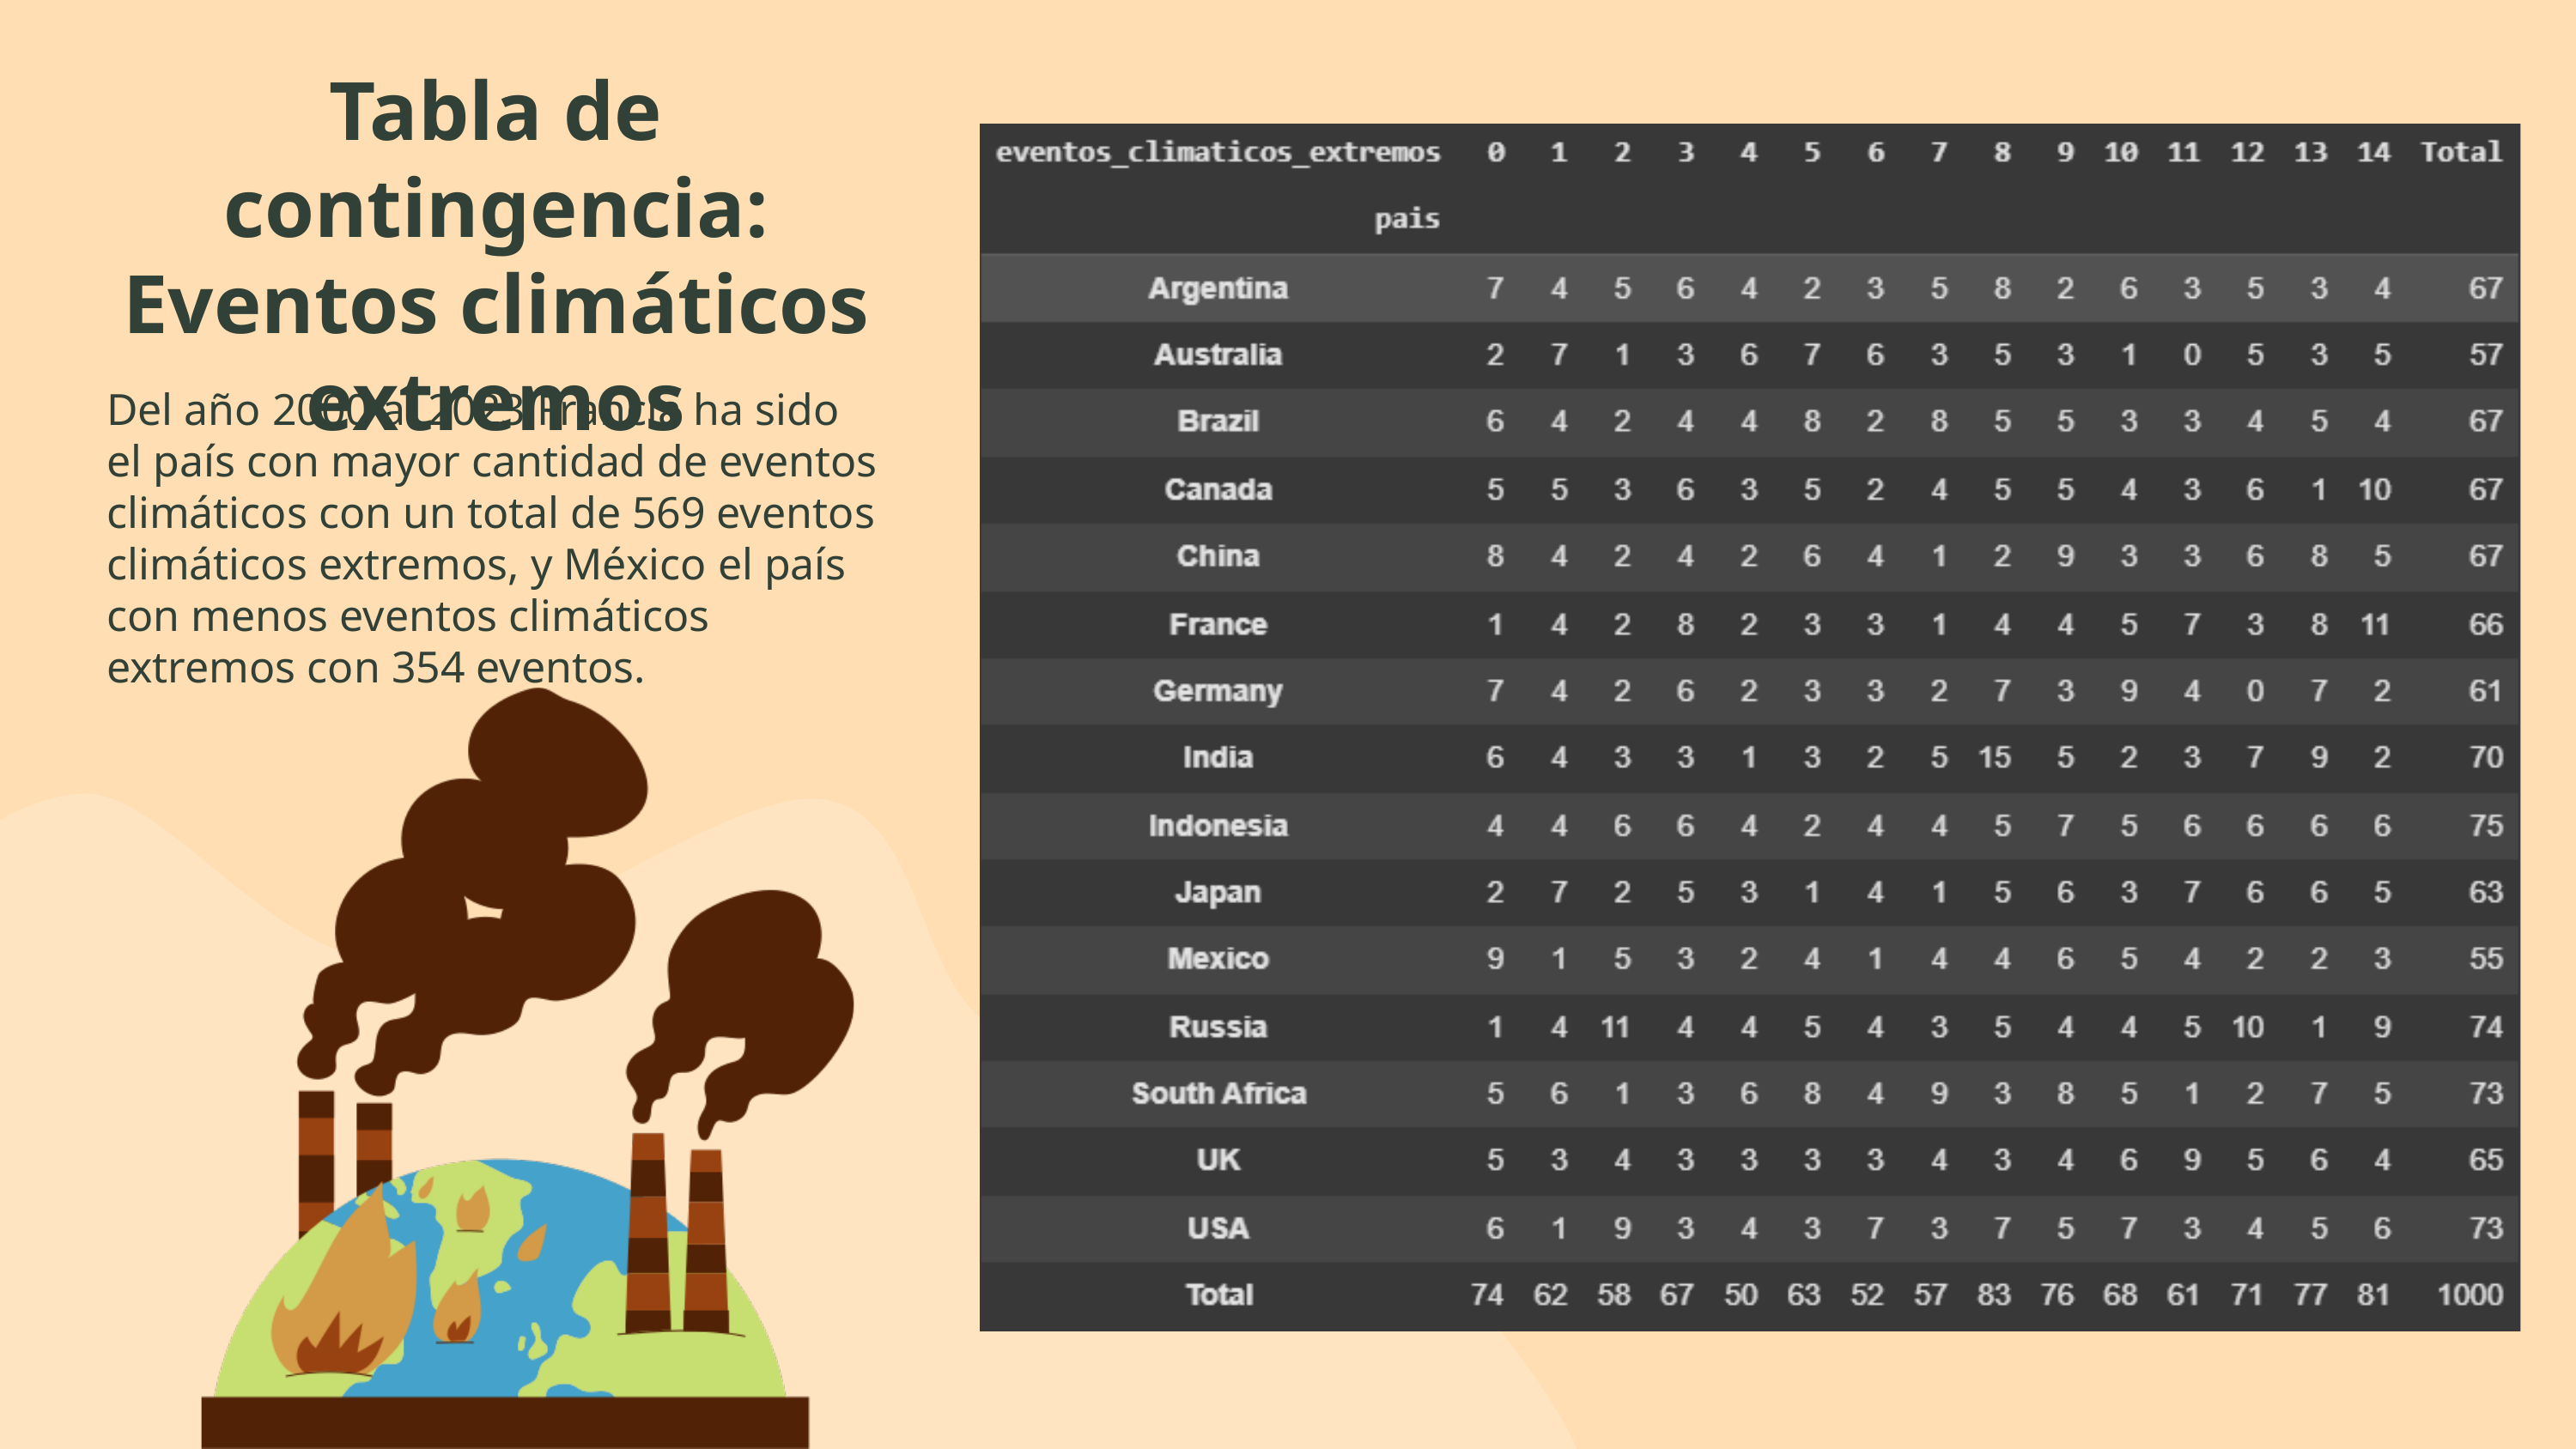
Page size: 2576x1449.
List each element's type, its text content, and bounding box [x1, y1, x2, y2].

text_box Del año 2000 al 2023 Francia ha sido el país con mayor cantidad de eventos climáticos con un total de 569 eventos climáticos extremos, y México el país con menos eventos climáticos extremos con 354 eventos. [106, 447, 885, 692]
text_box Tabla de contingencia: Eventos climáticos extremos [106, 60, 885, 447]
text_box [201, 688, 854, 791]
text_box [980, 124, 2521, 1331]
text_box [0, 792, 1595, 1449]
